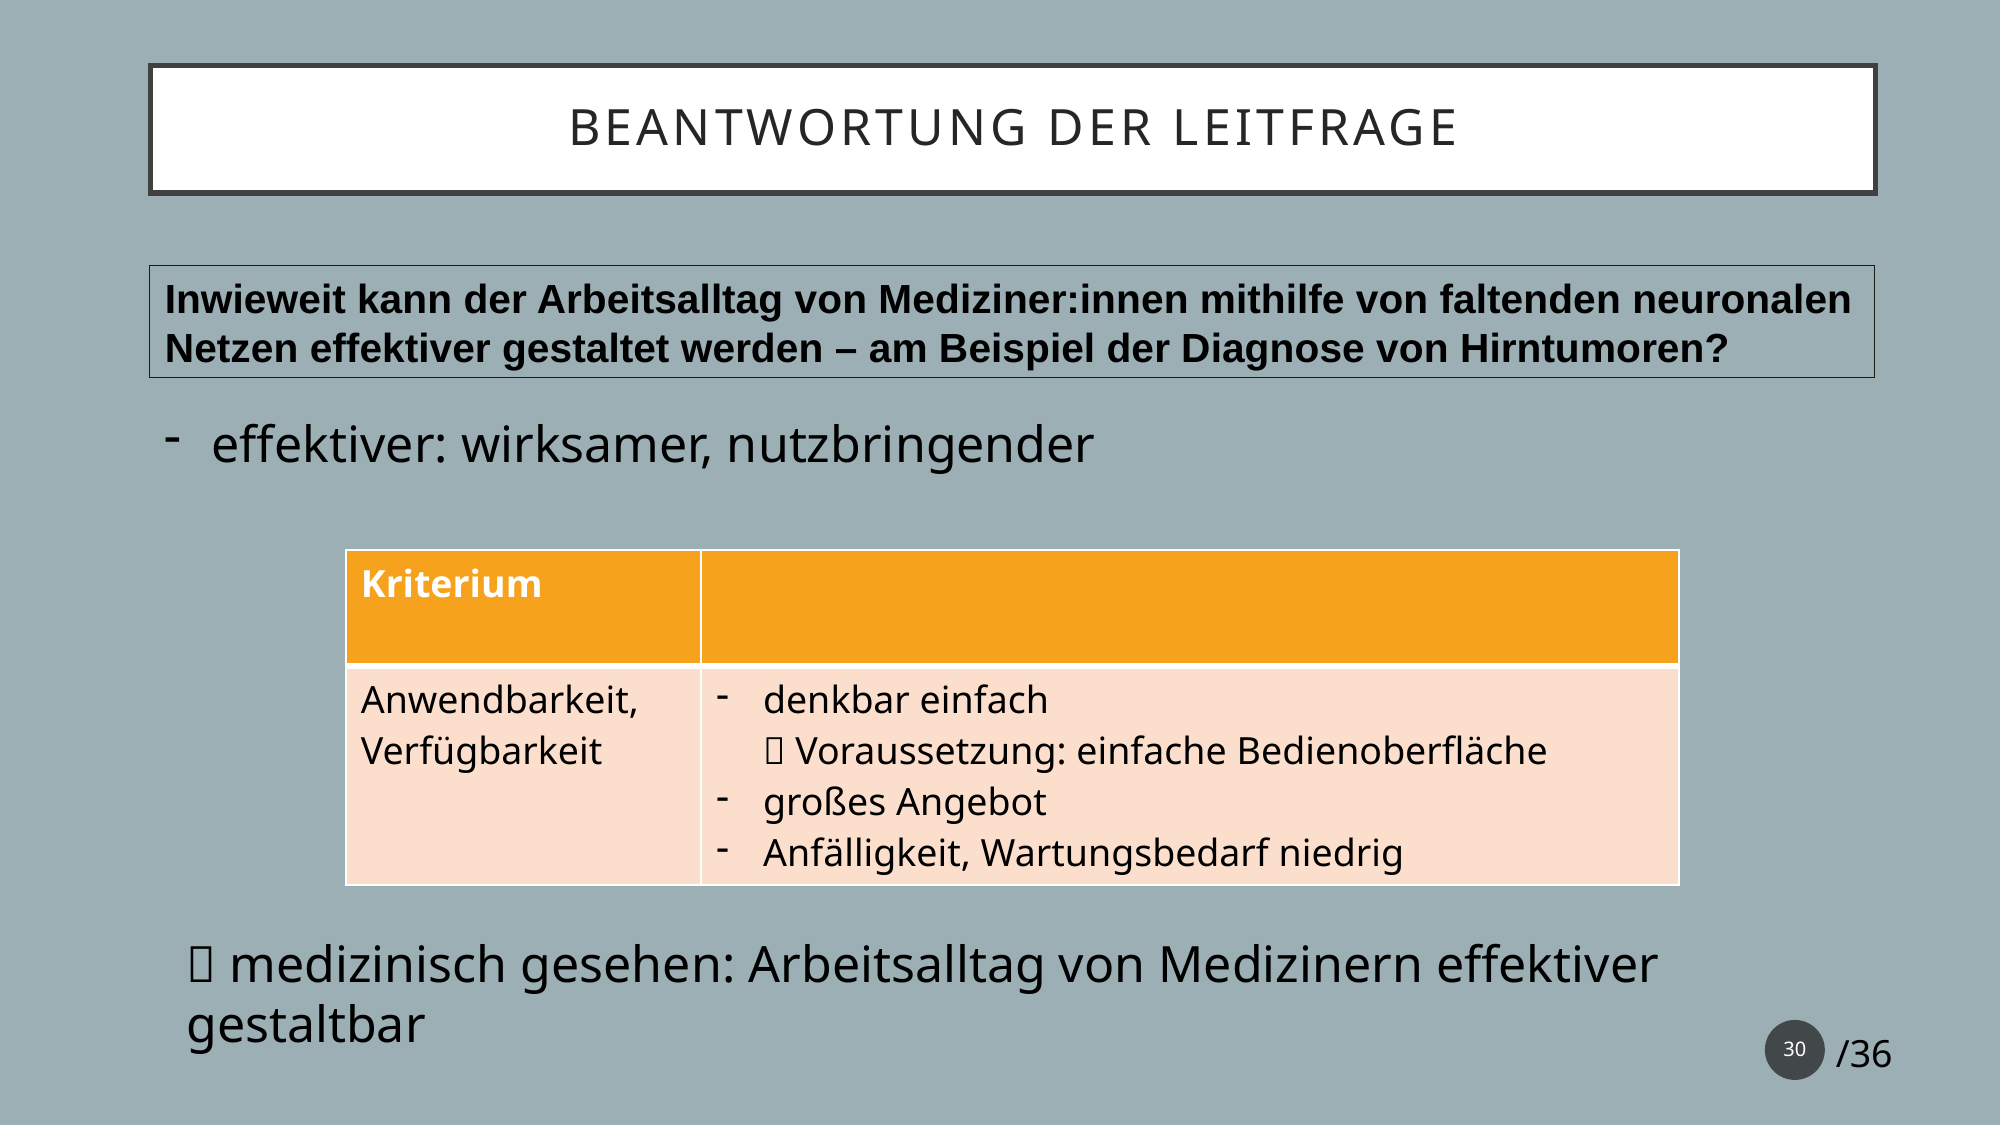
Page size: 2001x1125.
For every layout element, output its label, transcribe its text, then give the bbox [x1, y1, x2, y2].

table_cell denkbar einfach  Voraussetzung: einfache Bedienoberfläche großes Angebot Anfälligkeit, Wartungsbedarf niedrig [702, 669, 1678, 884]
table_header Kriterium [347, 551, 700, 663]
table_header [702, 551, 1678, 663]
slide_number 30 [1764, 1019, 1825, 1080]
table_cell Anwendbarkeit, Verfügbarkeit [347, 669, 700, 884]
text_box Beantwortung der Leitfrage [150, 65, 1876, 193]
text_box  medizinisch gesehen: Arbeitsalltag von Medizinern effektiver gestaltbar [171, 924, 1875, 1060]
text_box effektiver: wirksamer, nutzbringender [149, 405, 1850, 481]
text_box Inwieweit kann der Arbeitsalltag von Mediziner:innen mithilfe von faltenden neuronalen Netzen effektiver gestaltet werden – am Beispiel der Diagnose von Hirntumoren? [149, 265, 1875, 378]
